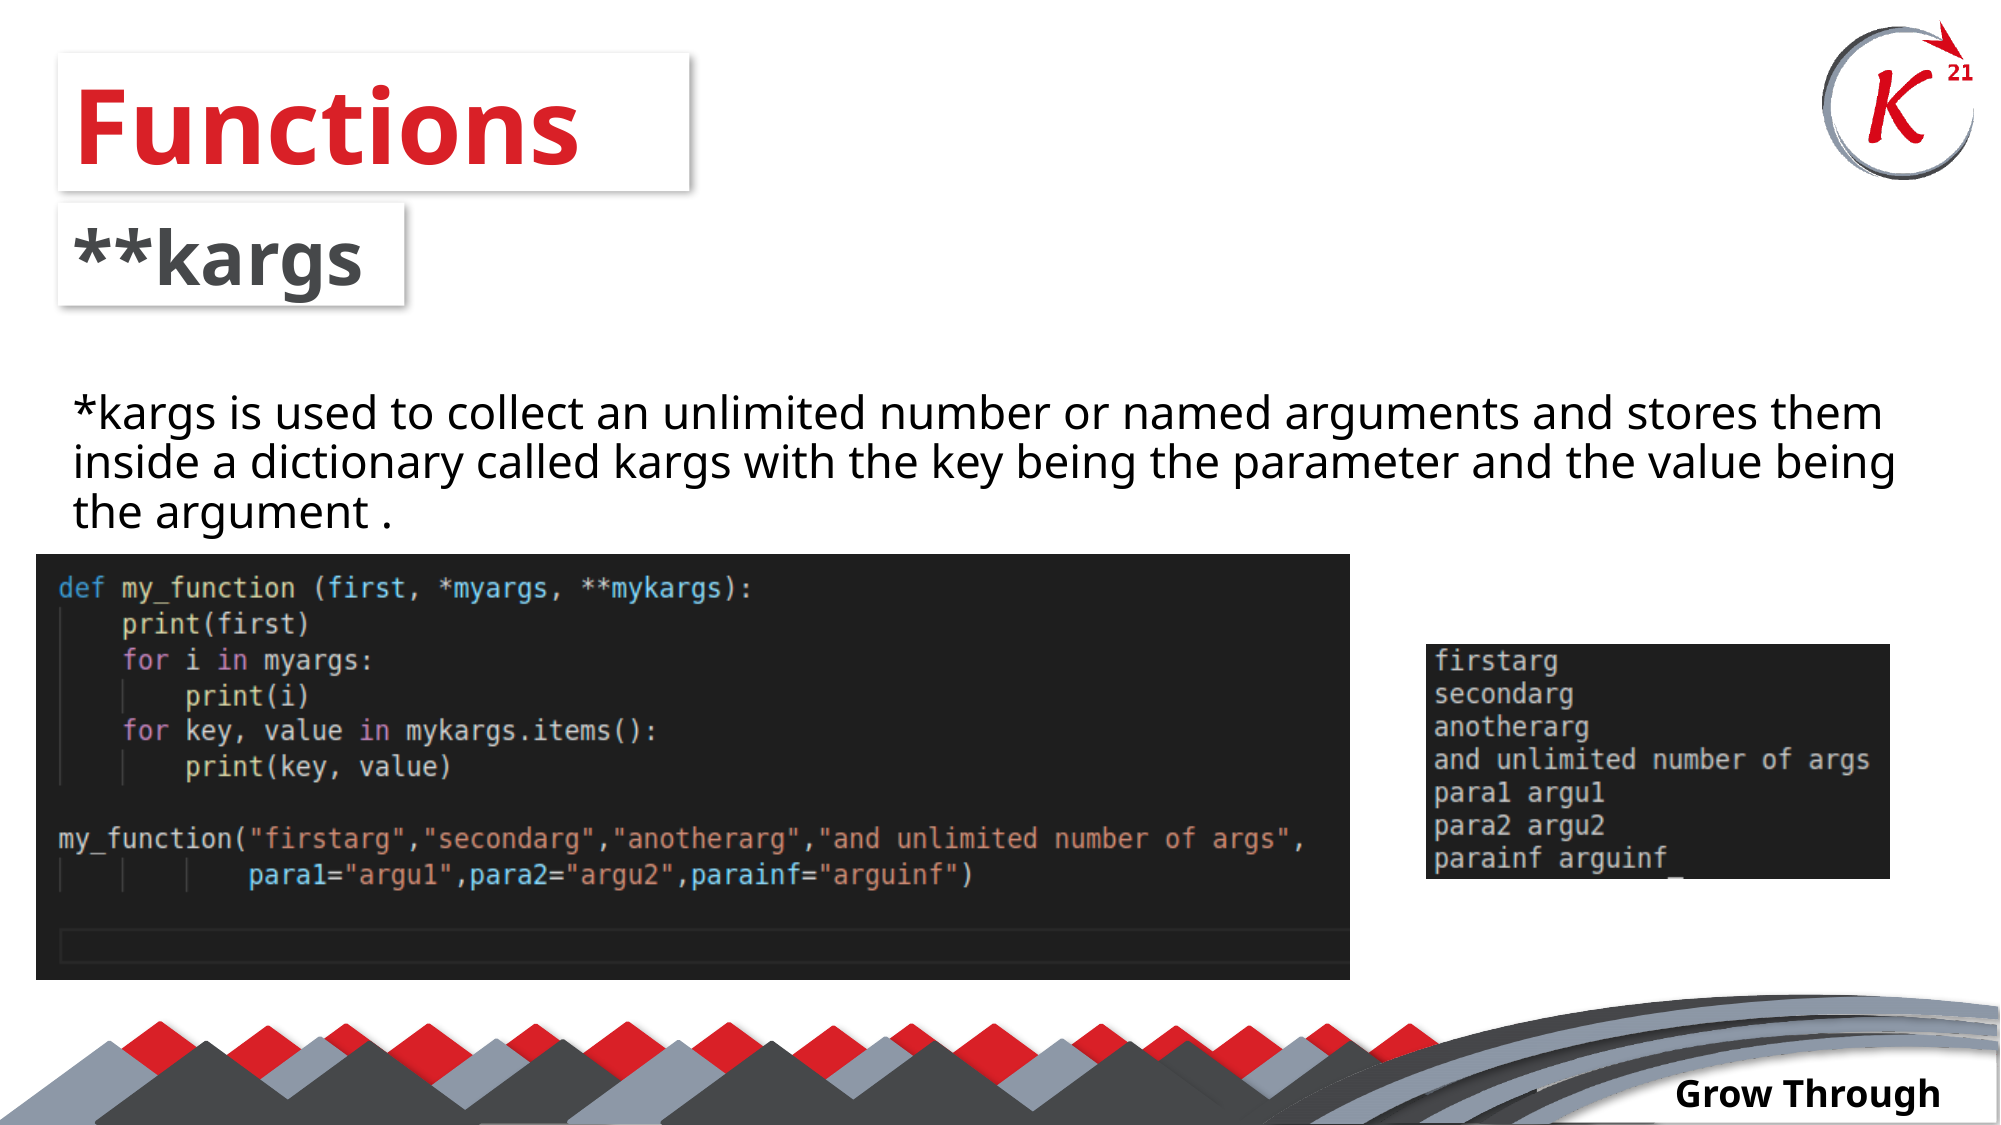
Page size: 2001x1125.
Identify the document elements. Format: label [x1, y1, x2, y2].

picture [1425, 644, 1890, 880]
picture [35, 554, 1999, 1124]
picture [1822, 20, 1974, 180]
text_box [57, 316, 1934, 918]
text_box [0, 1021, 1418, 1125]
text_box [57, 202, 405, 306]
text_box [57, 53, 690, 192]
